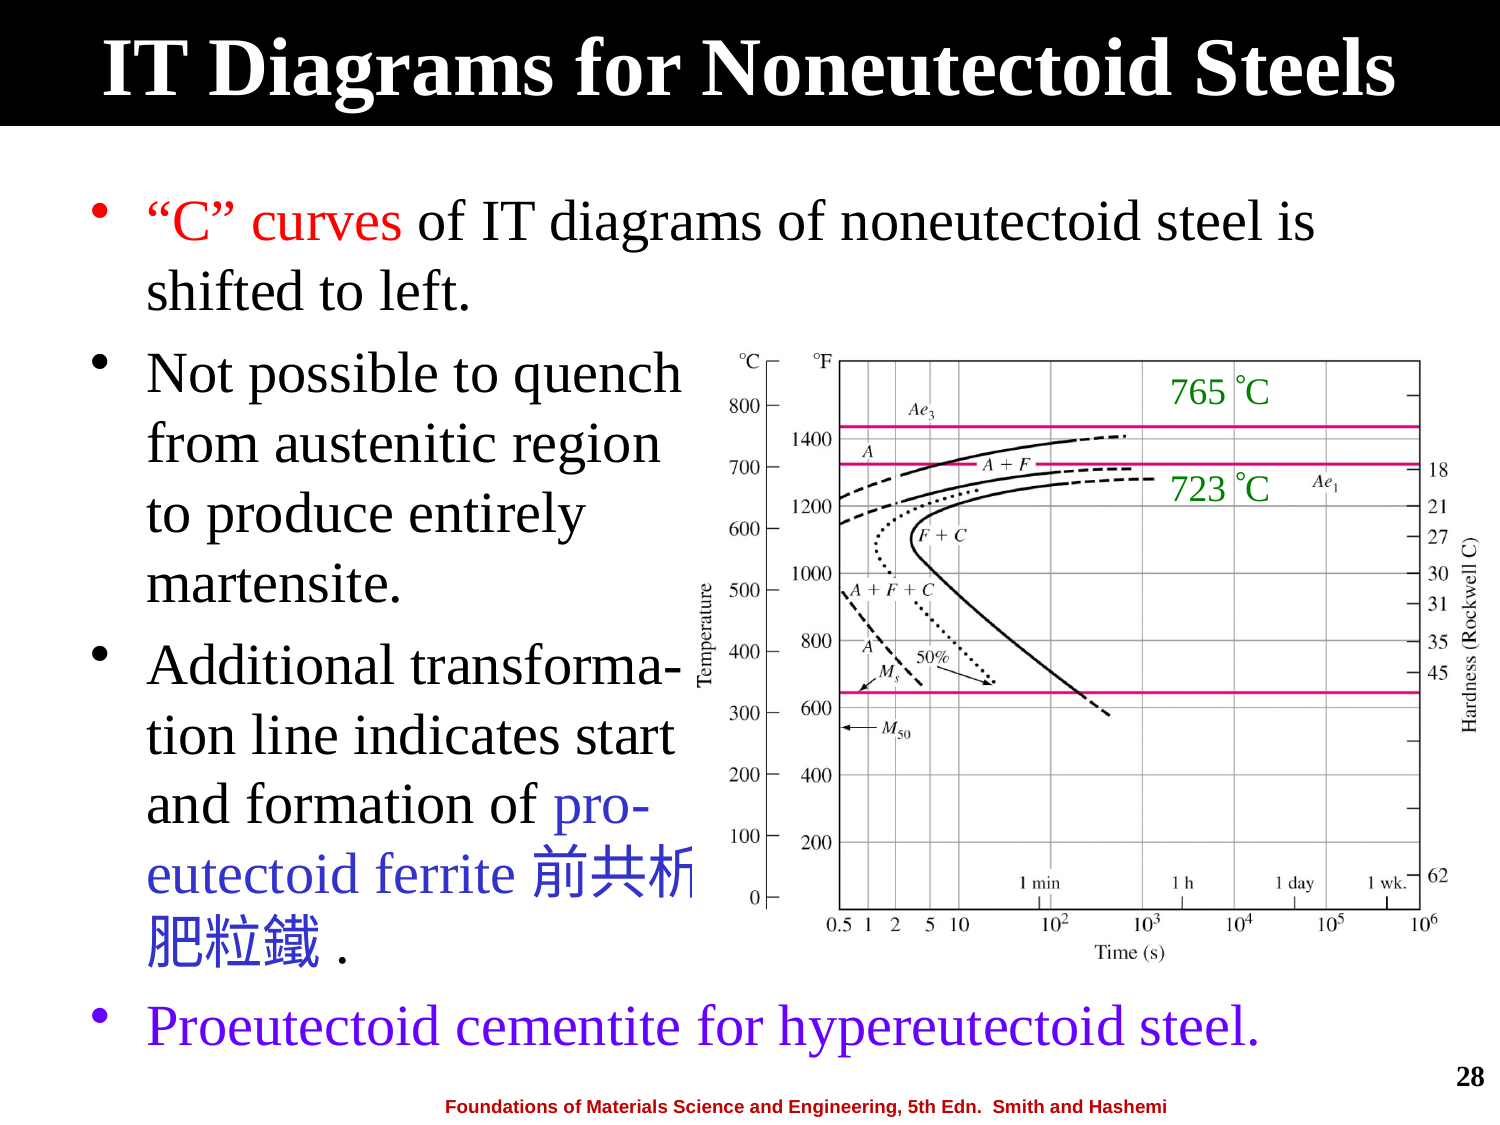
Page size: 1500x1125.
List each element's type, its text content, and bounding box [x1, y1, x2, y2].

list “C” curves of IT diagrams of noneutectoid steel is shifted to left. Not possible to quench from austenitic region to produce entirely martensite. Additional transforma- tion line indicates start and formation of pro- eutectoid ferrite前共析 肥粒鐵. Proeutectoid cementite for hypereutectoid steel. [75, 174, 1350, 1000]
picture [692, 349, 1480, 963]
slide_number 28 [1417, 1049, 1500, 1125]
title IT Diagrams for Noneutectoid Steels [0, 0, 1500, 126]
